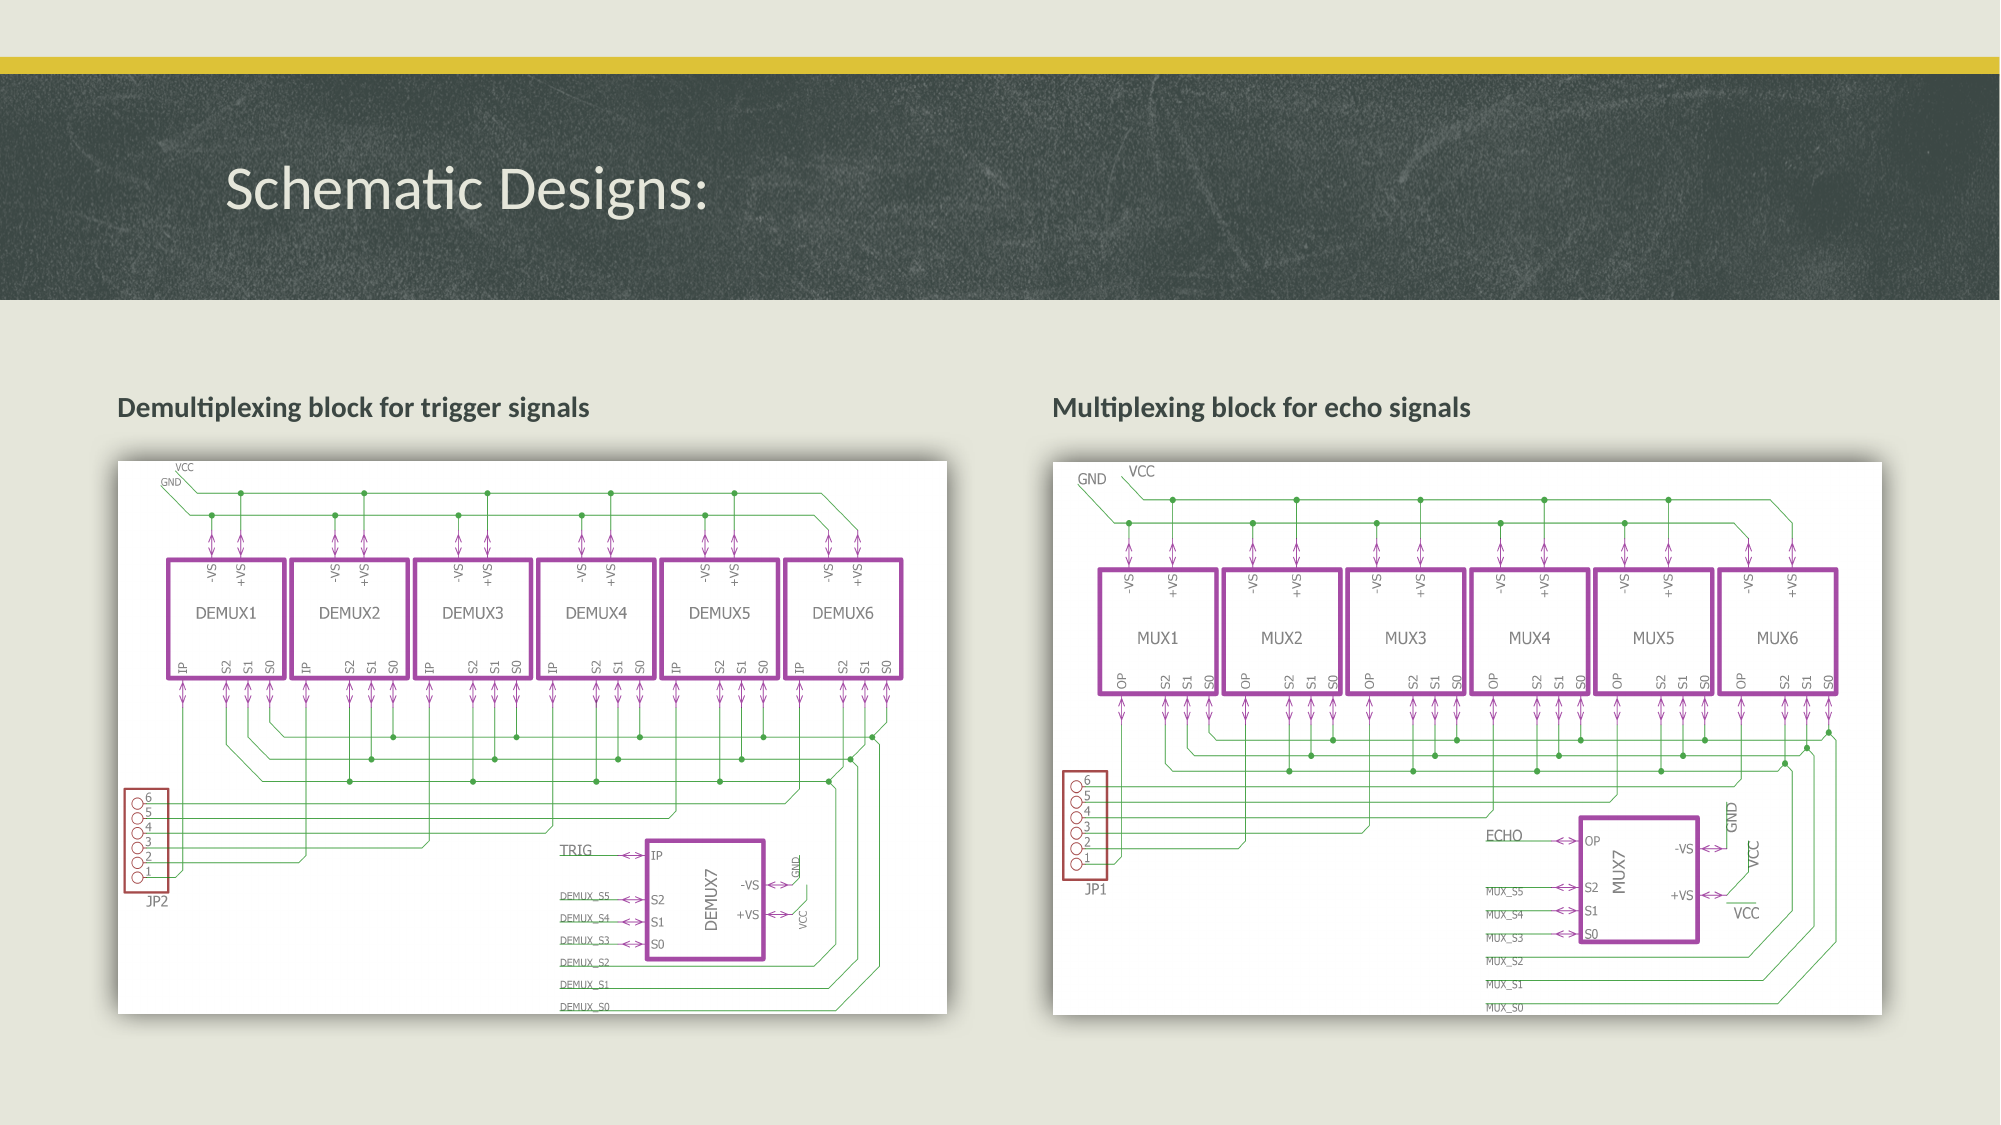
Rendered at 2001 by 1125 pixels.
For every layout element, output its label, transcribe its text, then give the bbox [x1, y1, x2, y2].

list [1052, 463, 1882, 1015]
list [118, 461, 947, 1014]
list Demultiplexing block for trigger signals [102, 372, 839, 431]
list Multiplexing block for echo signals [1037, 372, 1774, 431]
picture [0, 74, 2000, 300]
title Schematic Designs: [210, 76, 1790, 300]
